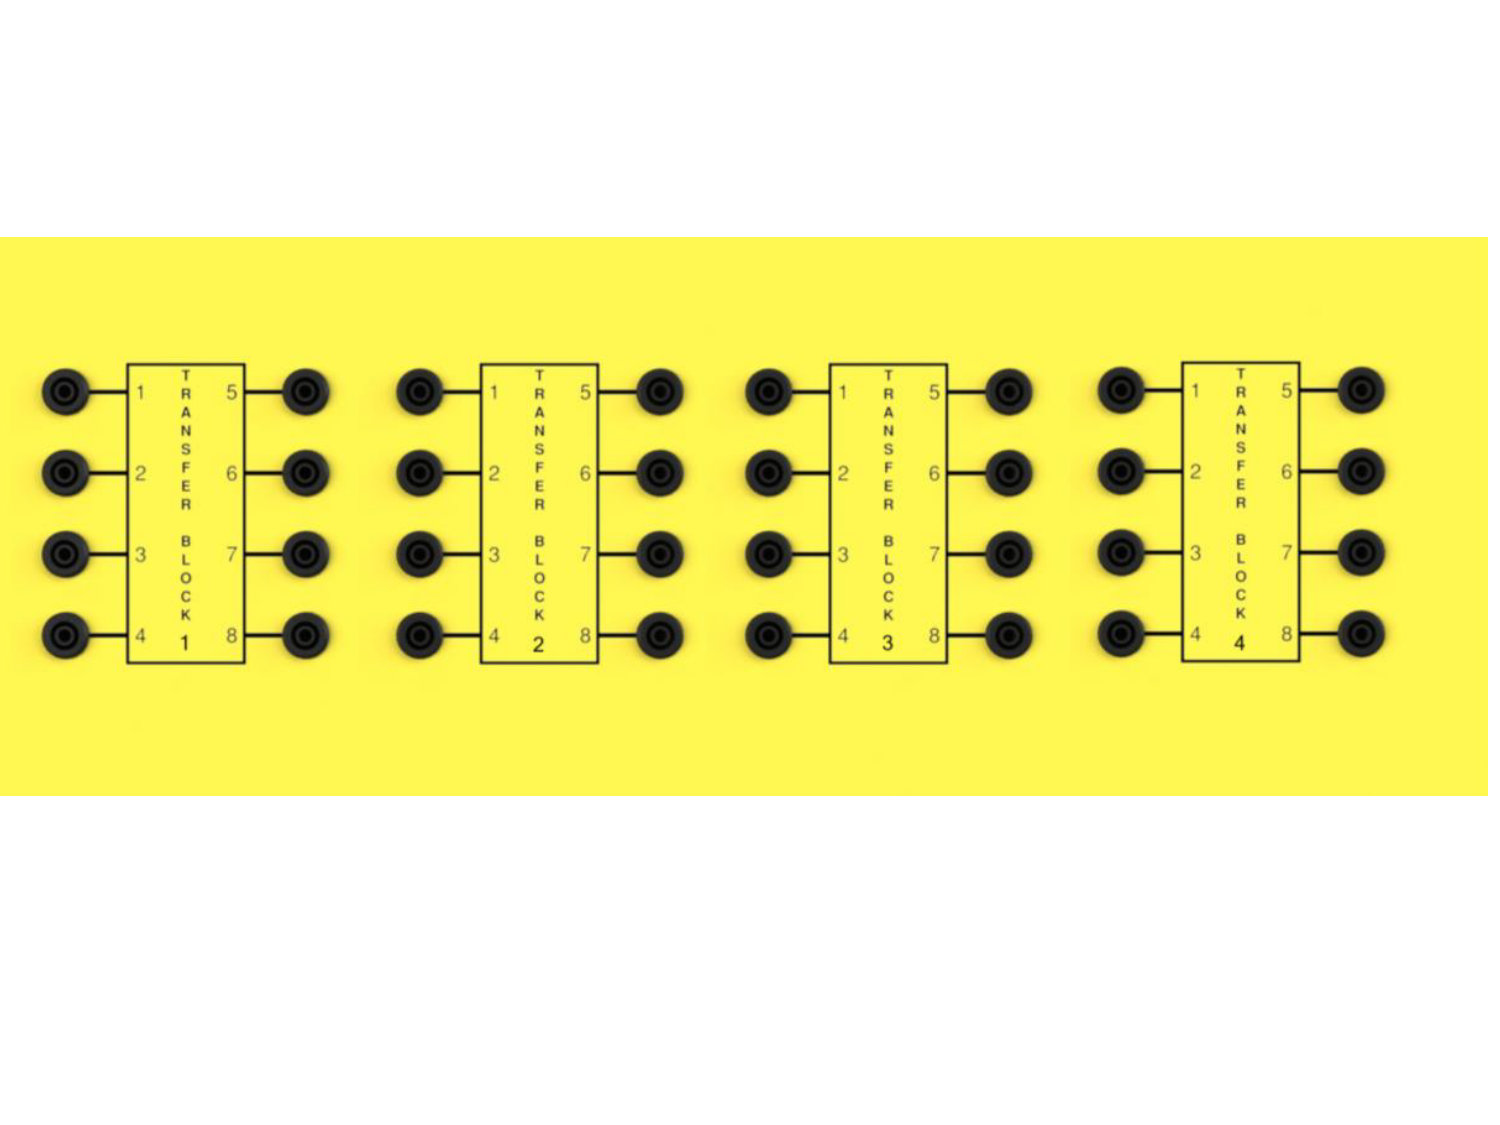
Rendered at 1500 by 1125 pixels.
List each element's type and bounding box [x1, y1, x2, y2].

picture [0, 237, 1488, 796]
